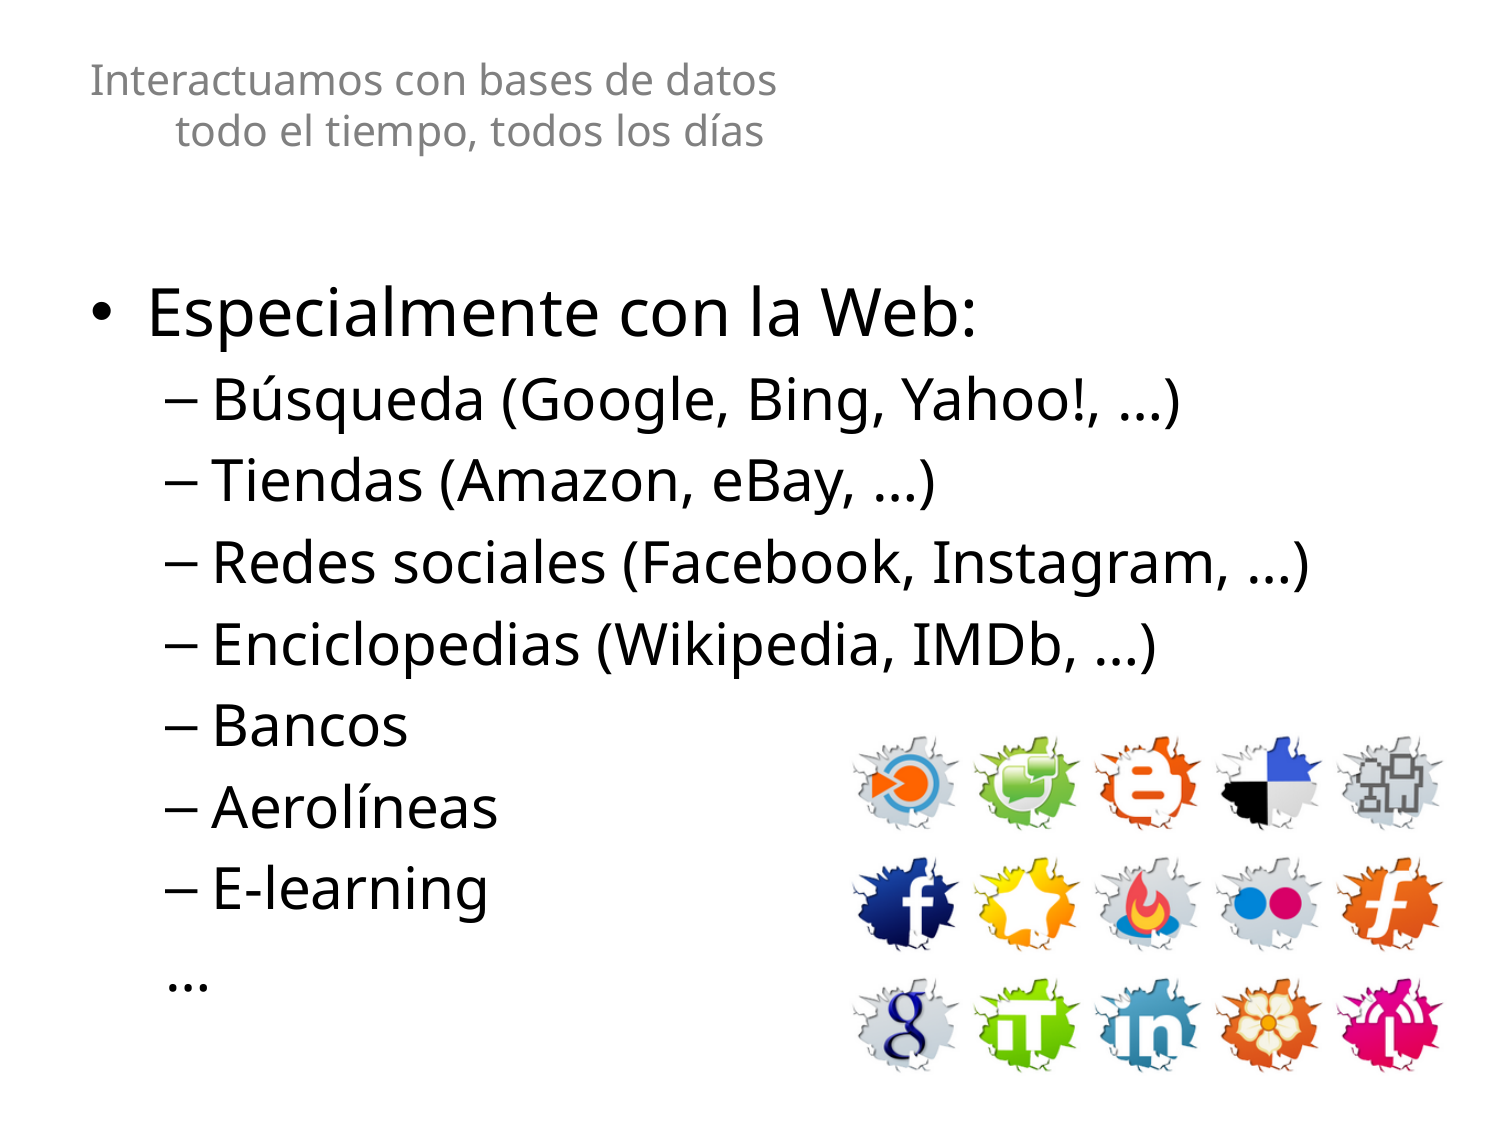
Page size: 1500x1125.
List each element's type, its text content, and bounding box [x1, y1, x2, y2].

title Interactuamos con bases de datos todo el tiempo, todos los días [75, 45, 1425, 163]
picture [837, 719, 1463, 1088]
list Especialmente con la Web: Búsqueda (Google, Bing, Yahoo!, …) Tiendas (Amazon, eBay, …) Redes sociales (Facebook, Instagram, …) Enciclopedias (Wikipedia, IMDb, …) Bancos Aerolíneas E-learning … [75, 262, 1425, 1088]
